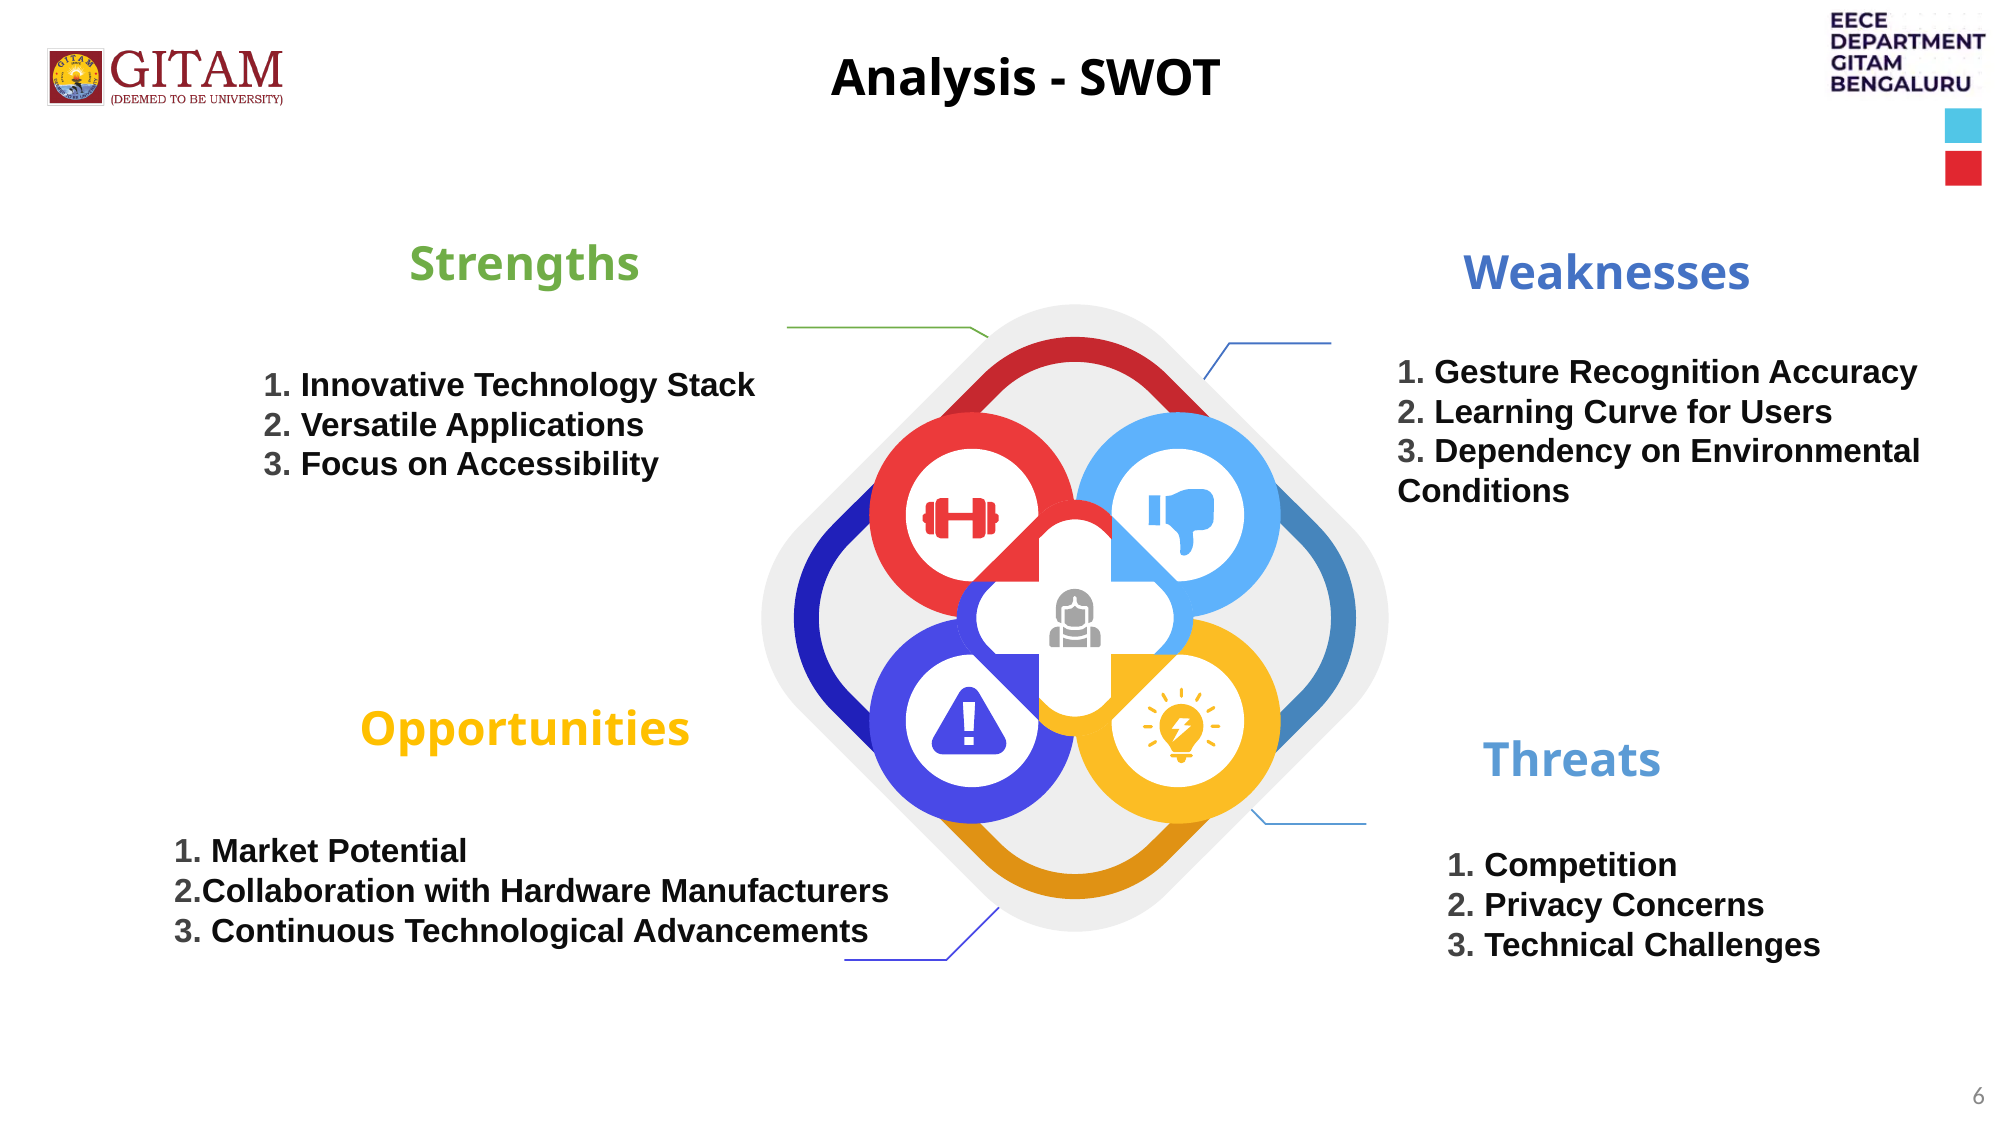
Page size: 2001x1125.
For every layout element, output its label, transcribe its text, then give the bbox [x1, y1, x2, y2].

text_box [153, 679, 1042, 1022]
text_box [1172, 710, 1972, 1016]
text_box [1134, 203, 1983, 516]
text_box Analysis - SWOT [163, 38, 1889, 119]
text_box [748, 304, 1402, 932]
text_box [154, 214, 1129, 577]
picture [43, 42, 163, 112]
slide_number 6 [1550, 1065, 2000, 1125]
picture [1824, 1, 2000, 101]
